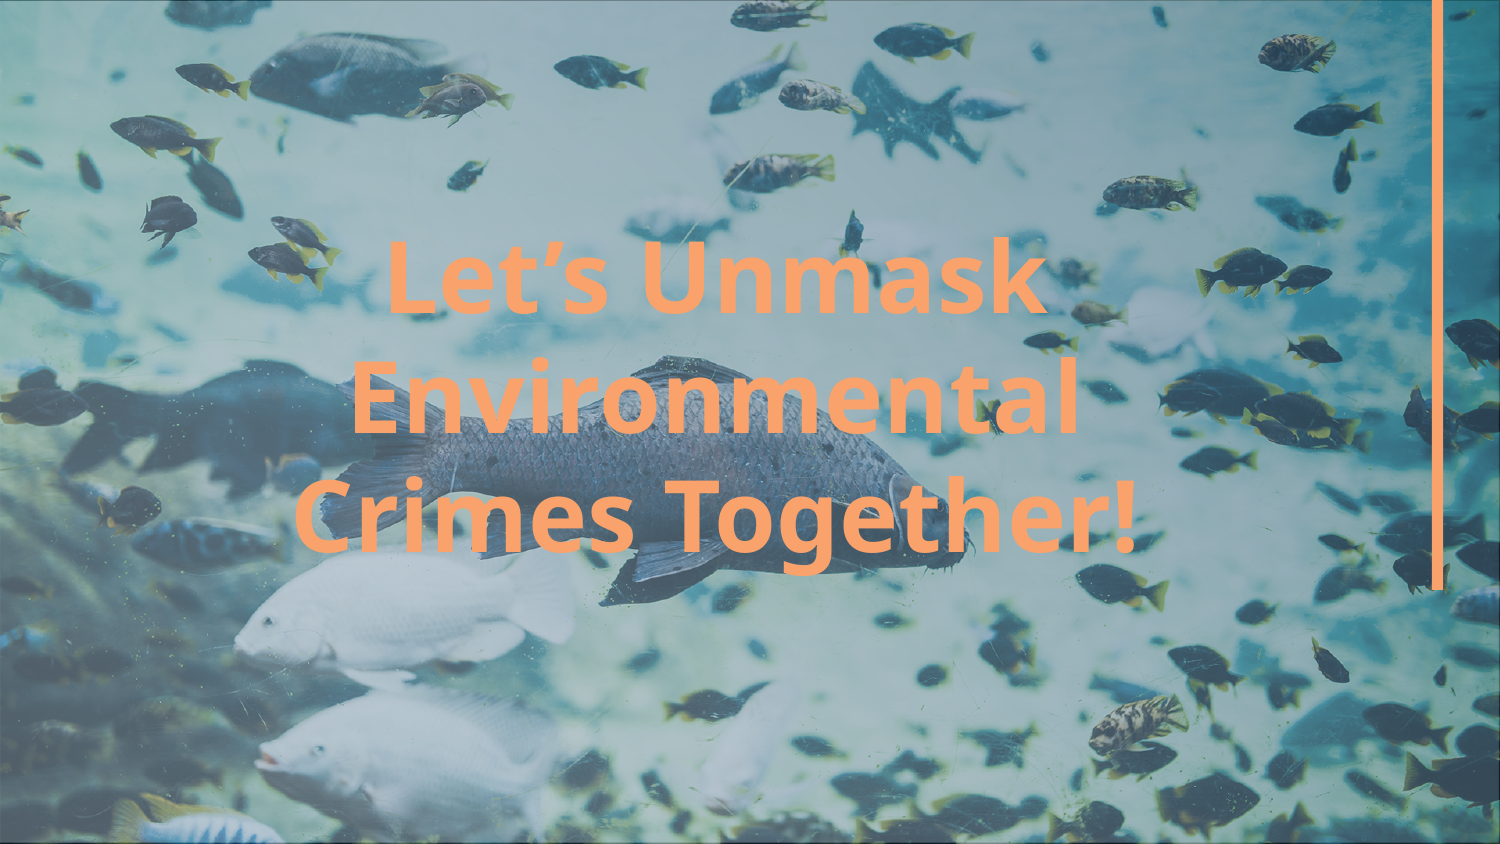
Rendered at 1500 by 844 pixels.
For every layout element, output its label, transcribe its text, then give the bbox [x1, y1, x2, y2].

text_box [0, 0, 1500, 844]
text_box Let’s Unmask Environmental Crimes Together! [164, 182, 1268, 588]
text_box [1431, 0, 1444, 590]
